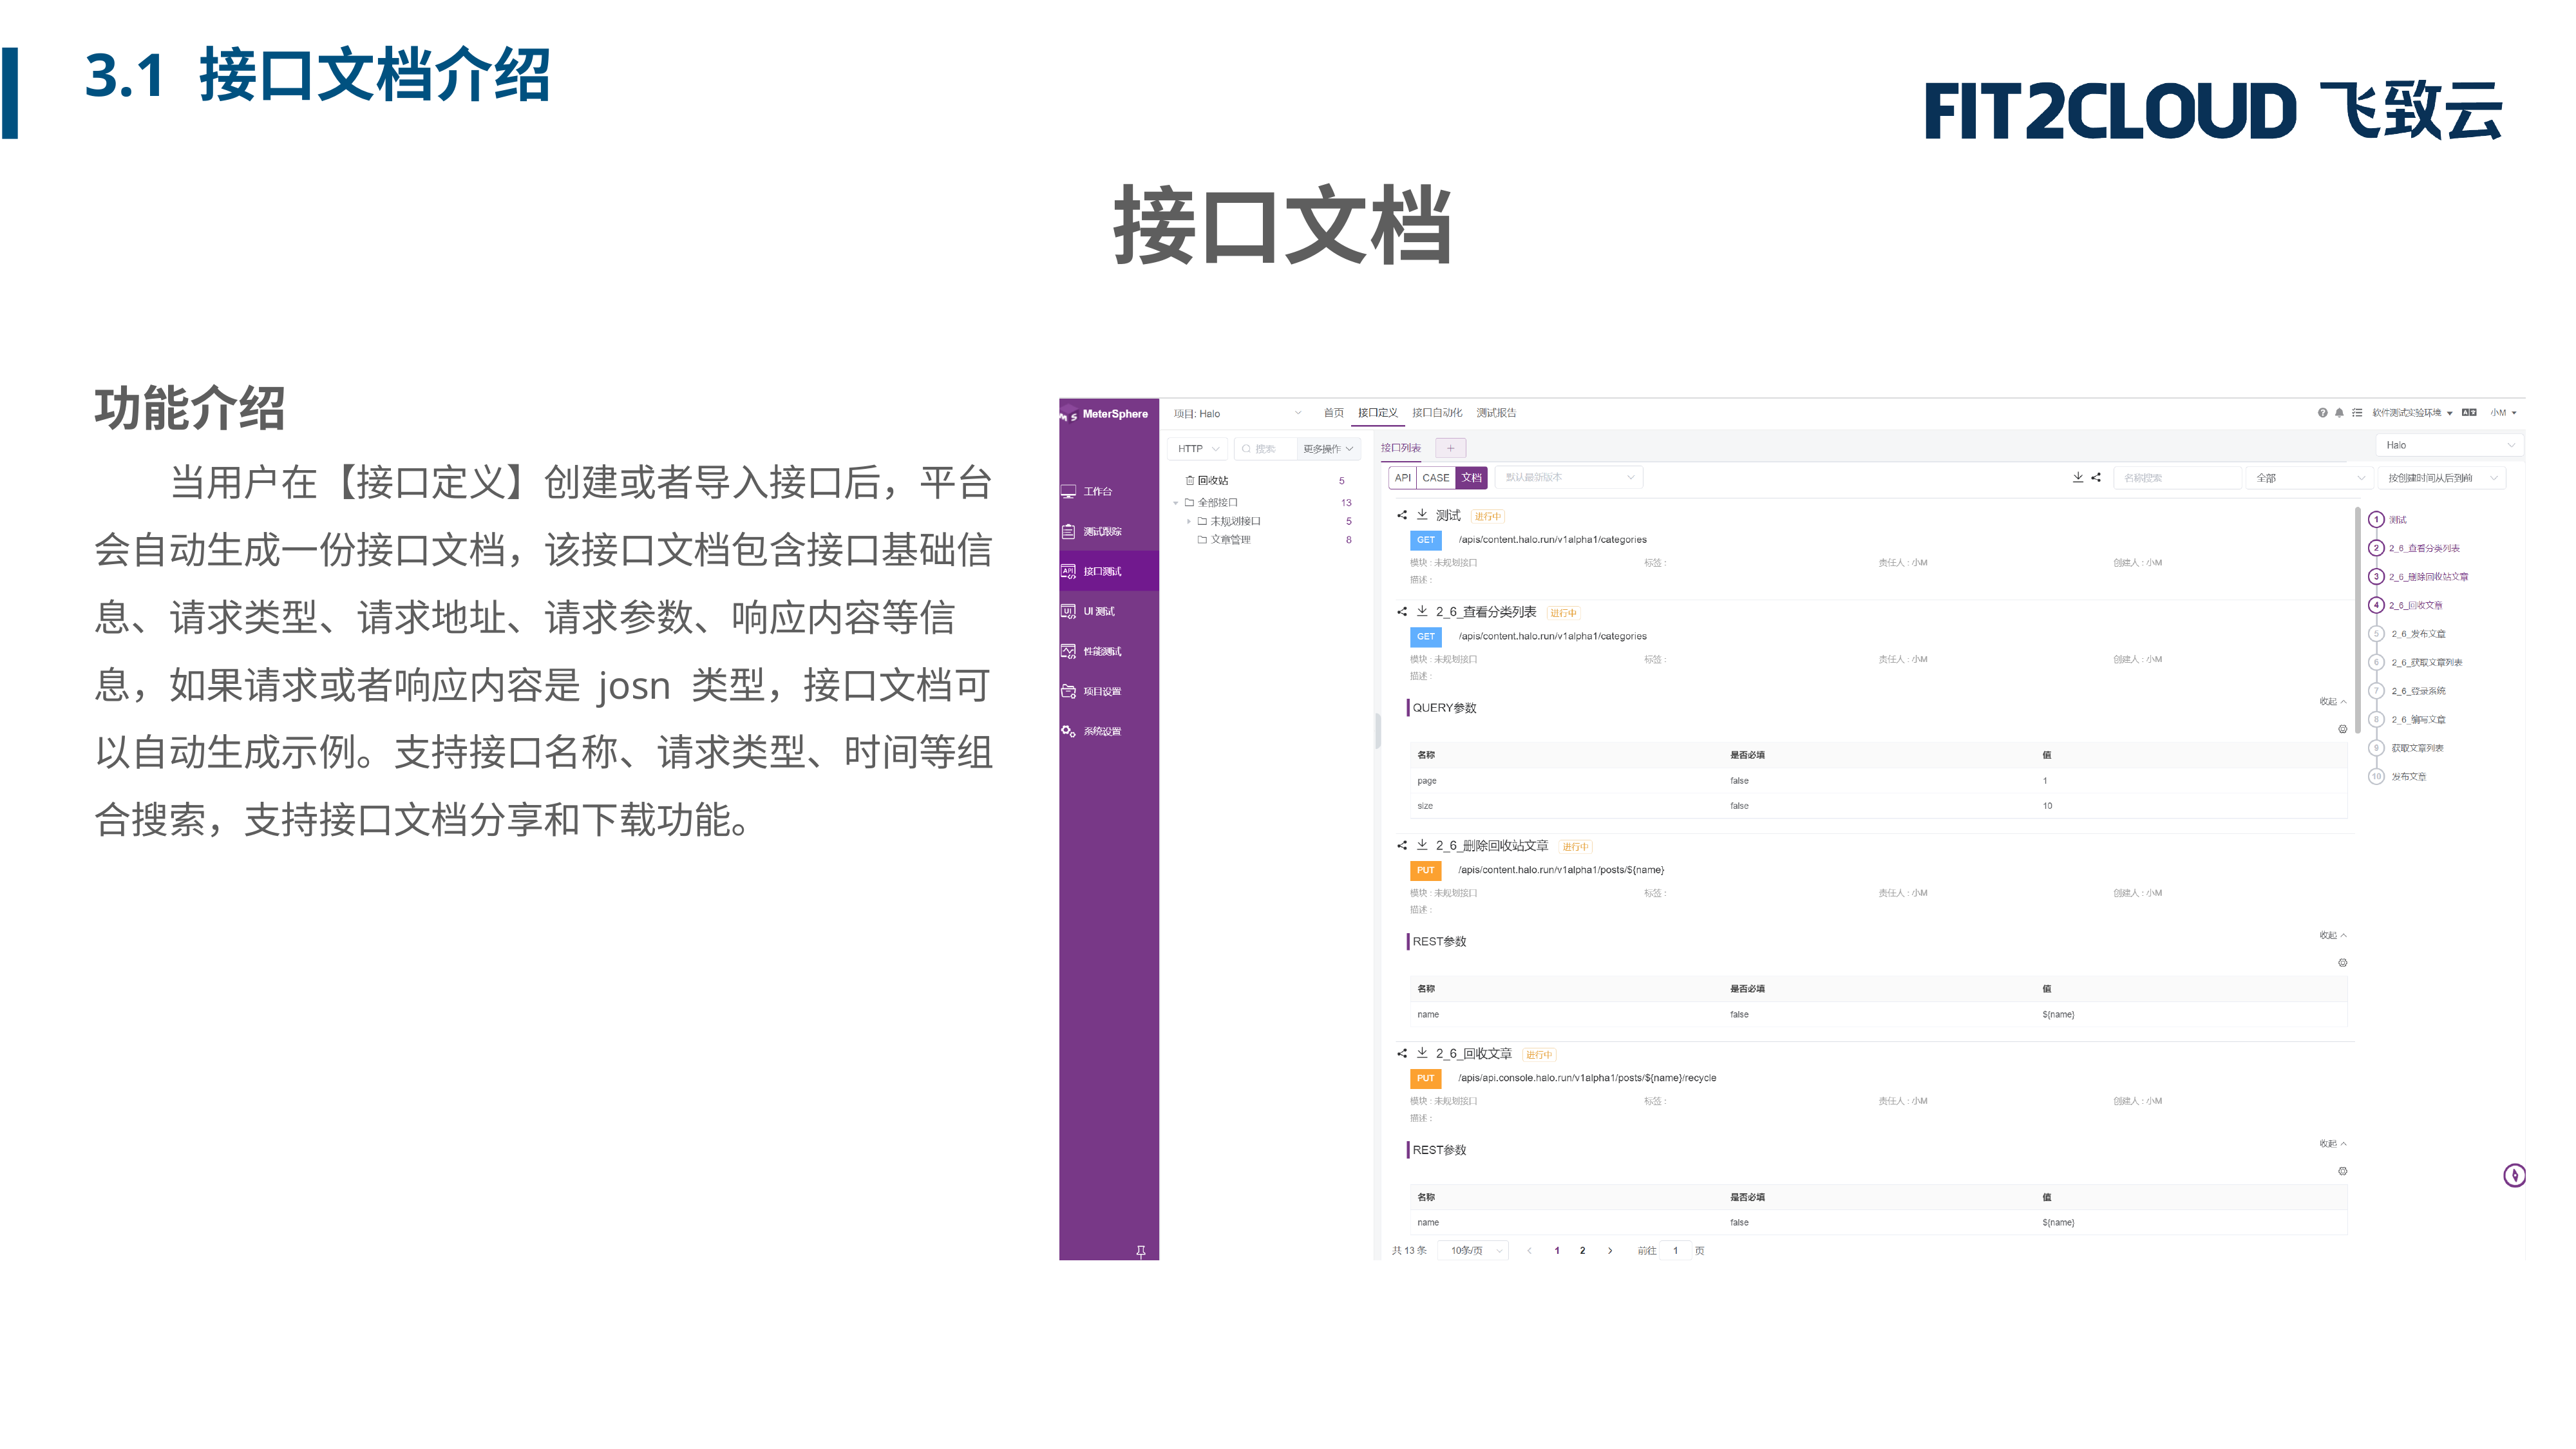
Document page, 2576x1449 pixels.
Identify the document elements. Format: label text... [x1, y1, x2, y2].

picture [1926, 80, 2503, 140]
picture [1059, 397, 2526, 1261]
text_box [2, 47, 18, 139]
text_box 3.1 接口文档介绍 [71, 40, 1125, 173]
text_box 功能介绍 当用户在【接口定义】创建或者导入接口后，平台会自动生成一份接口文档，该接口文档包含接口基础信息、请求类型、请求地址、请求参数、响应内容等信息，如果请求或者响应内容是 josn 类型，接口文档可以自动生成示例。支持接口名称、请求类型、时间等组合搜索，支持接口文档分享和下载功能。 [86, 336, 1016, 854]
text_box 接口文档 [0, 162, 2571, 284]
